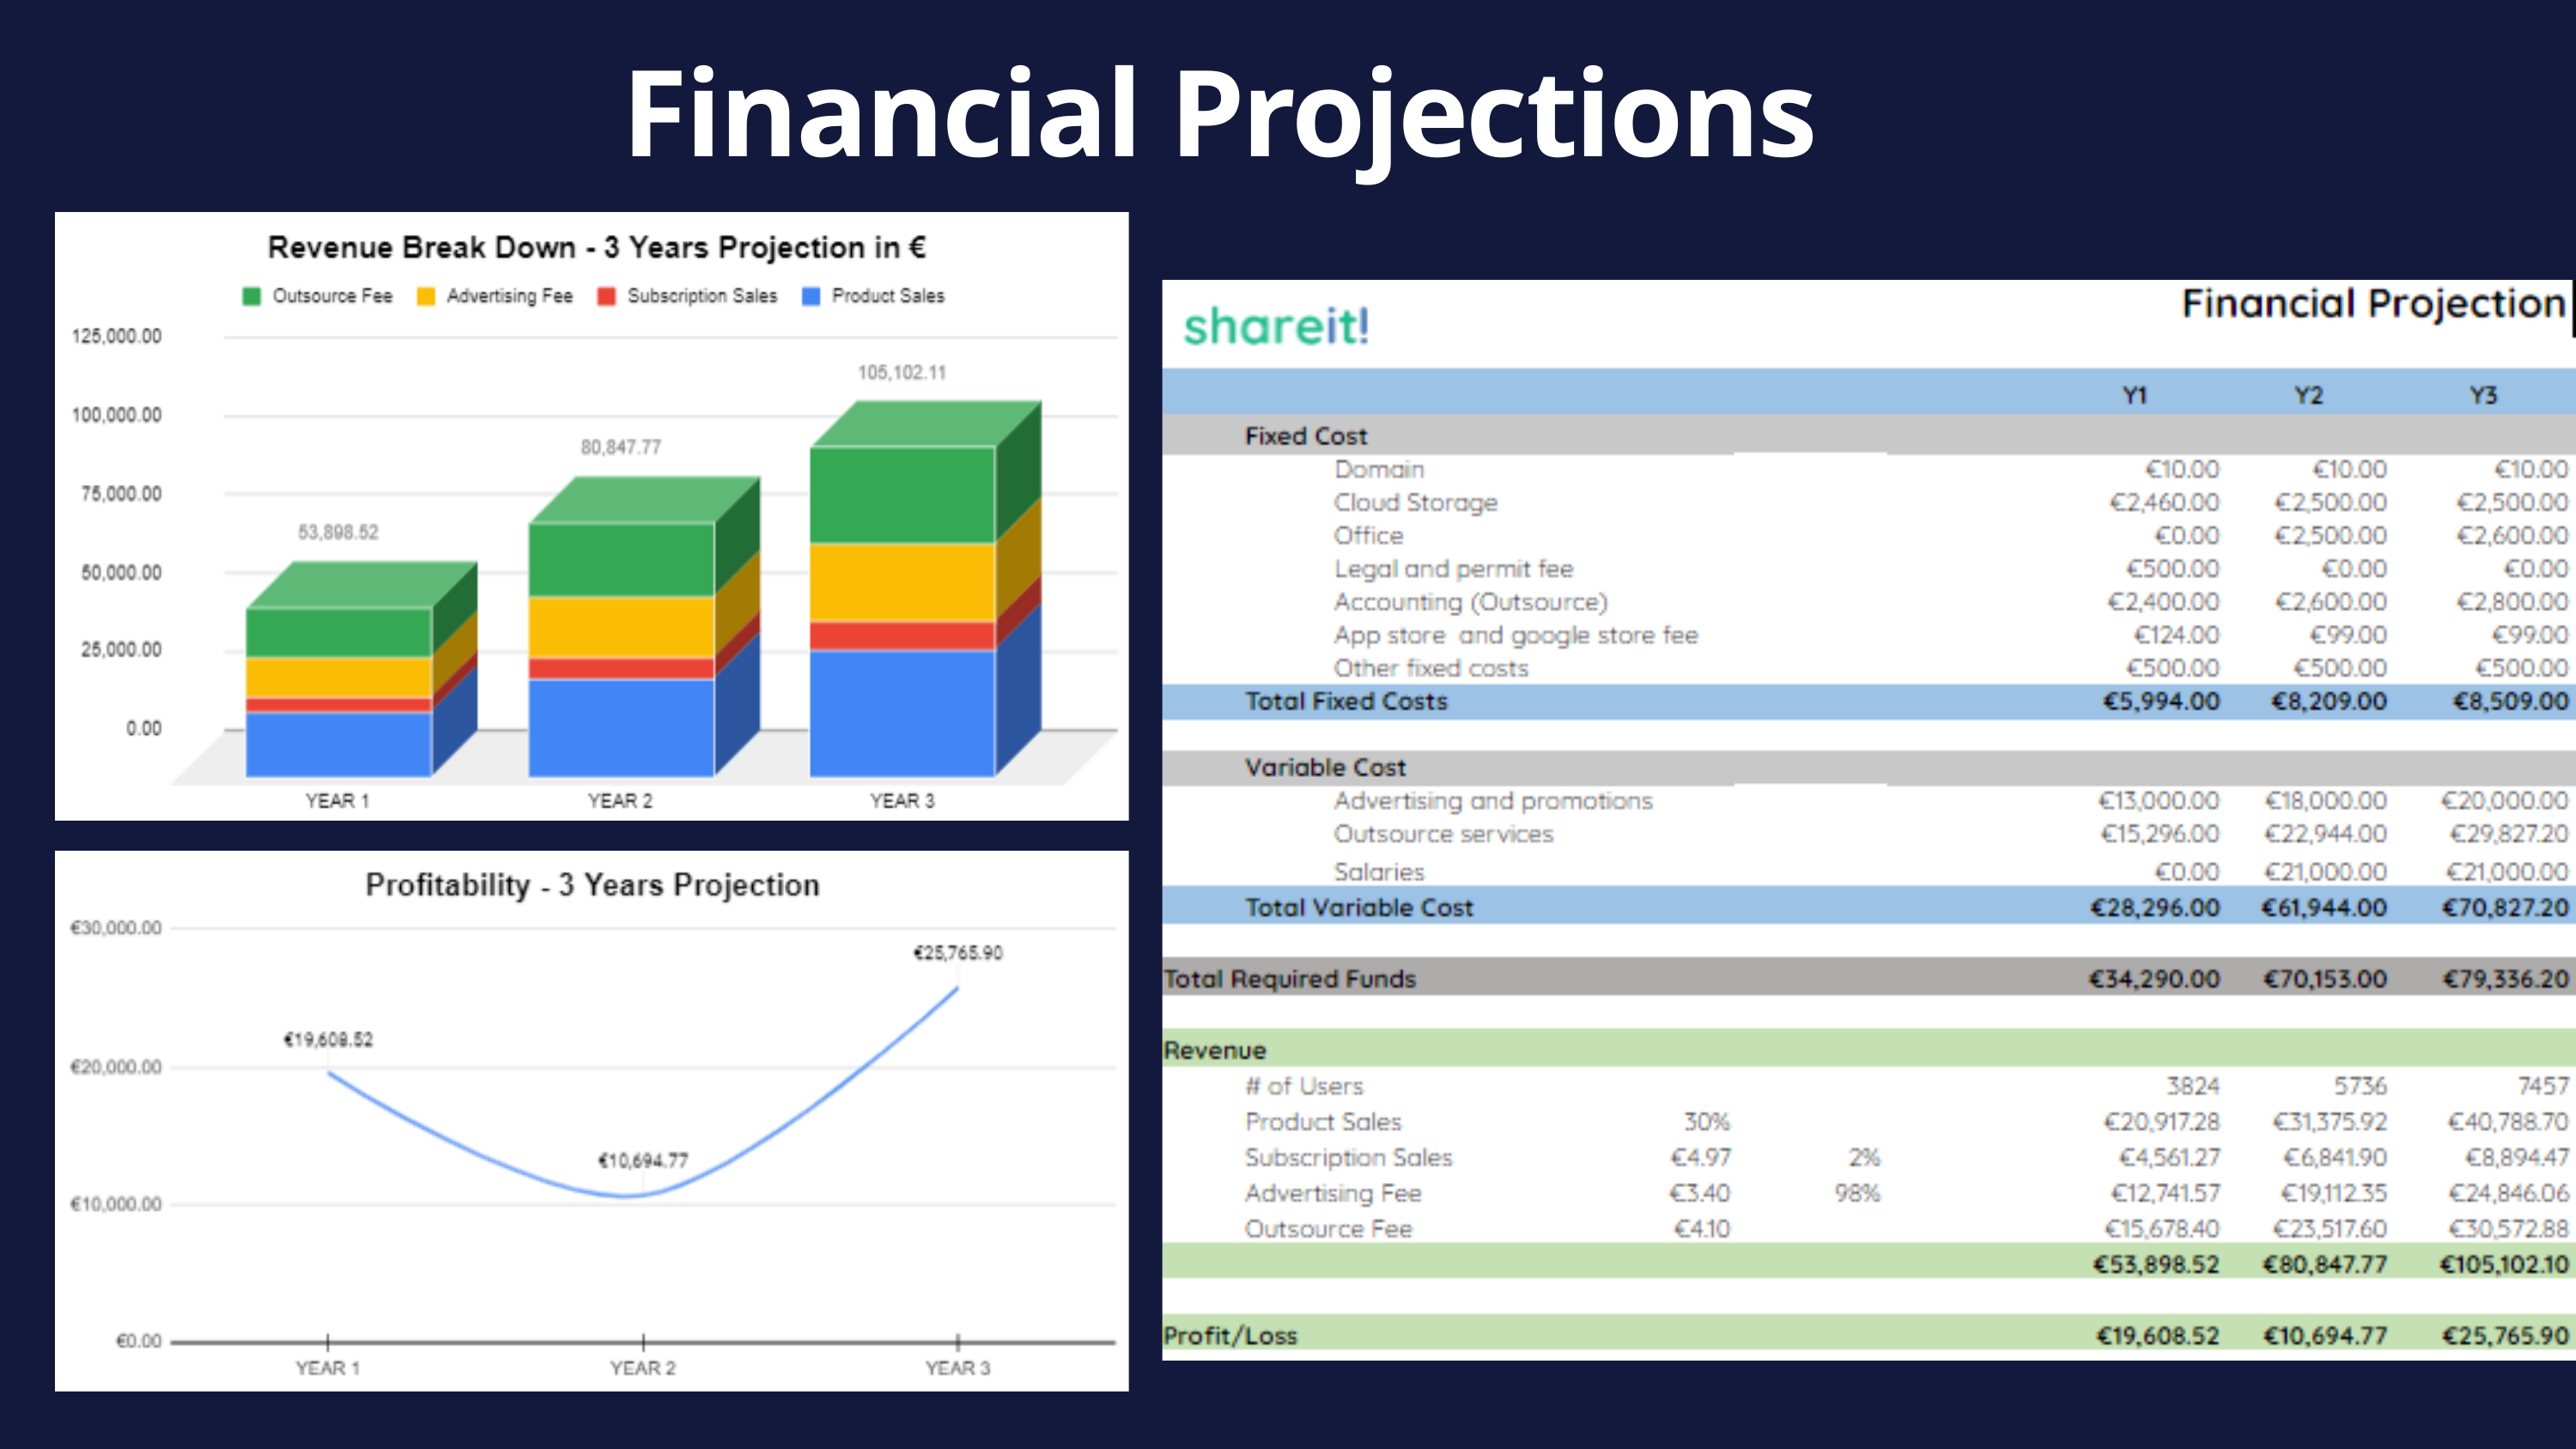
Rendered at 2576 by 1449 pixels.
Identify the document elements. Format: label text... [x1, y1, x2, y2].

text_box [55, 212, 1129, 821]
text_box [1162, 280, 2576, 1361]
text_box Financial Projections [622, 36, 1954, 181]
text_box [55, 851, 1129, 1391]
